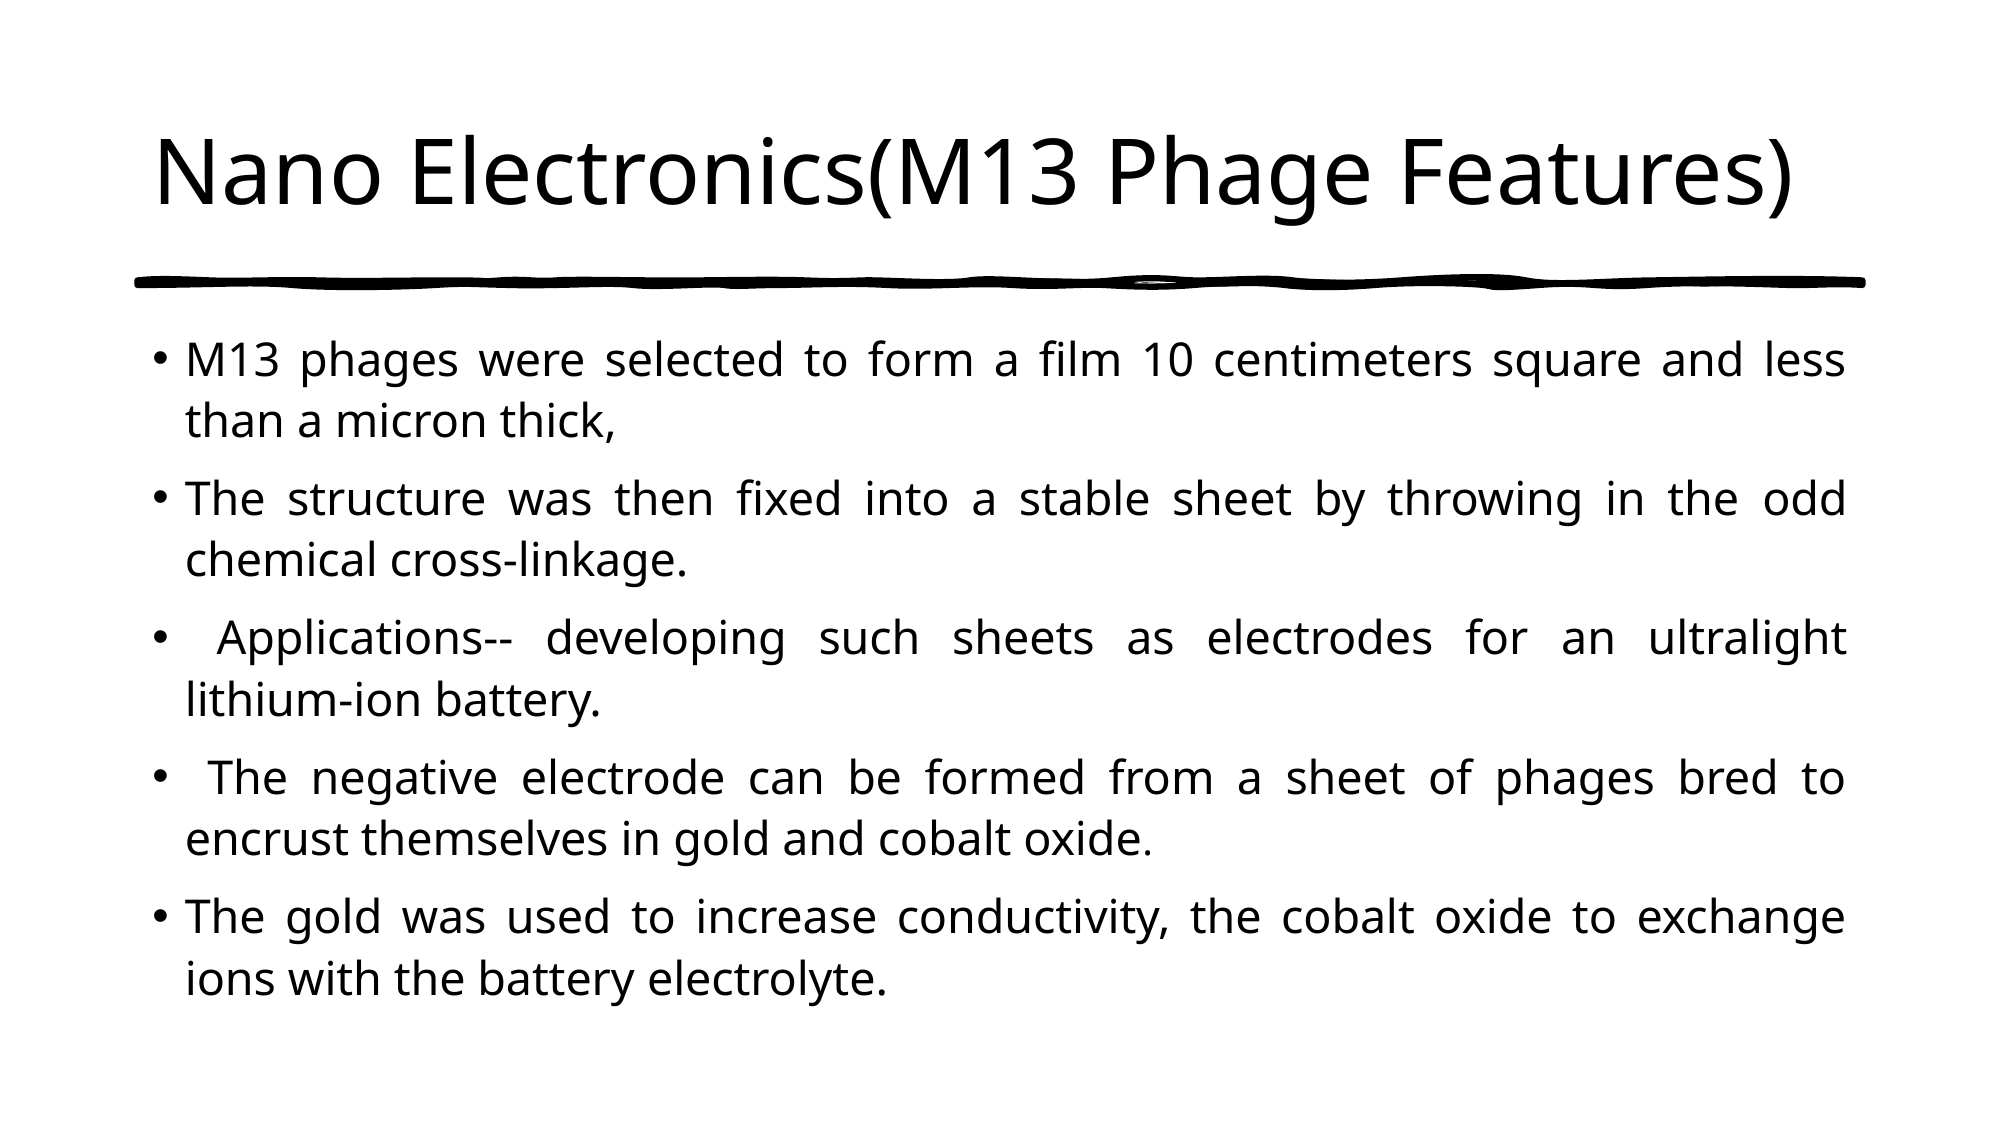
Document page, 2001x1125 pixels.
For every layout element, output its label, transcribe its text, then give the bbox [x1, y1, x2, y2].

title Nano Electronics(M13 Phage Features) [137, 59, 1863, 278]
list M13 phages were selected to form a film 10 centimeters square and less than a micron thick, The structure was then fixed into a stable sheet by throwing in the odd chemical cross-linkage. Applications-- developing such sheets as electrodes for an ultralight lithium-ion battery. The negative electrode can be formed from a sheet of phages bred to encrust themselves in gold and cobalt oxide. The gold was used to increase conductivity, the cobalt oxide to exchange ions with the battery electrolyte. [137, 316, 1863, 1014]
